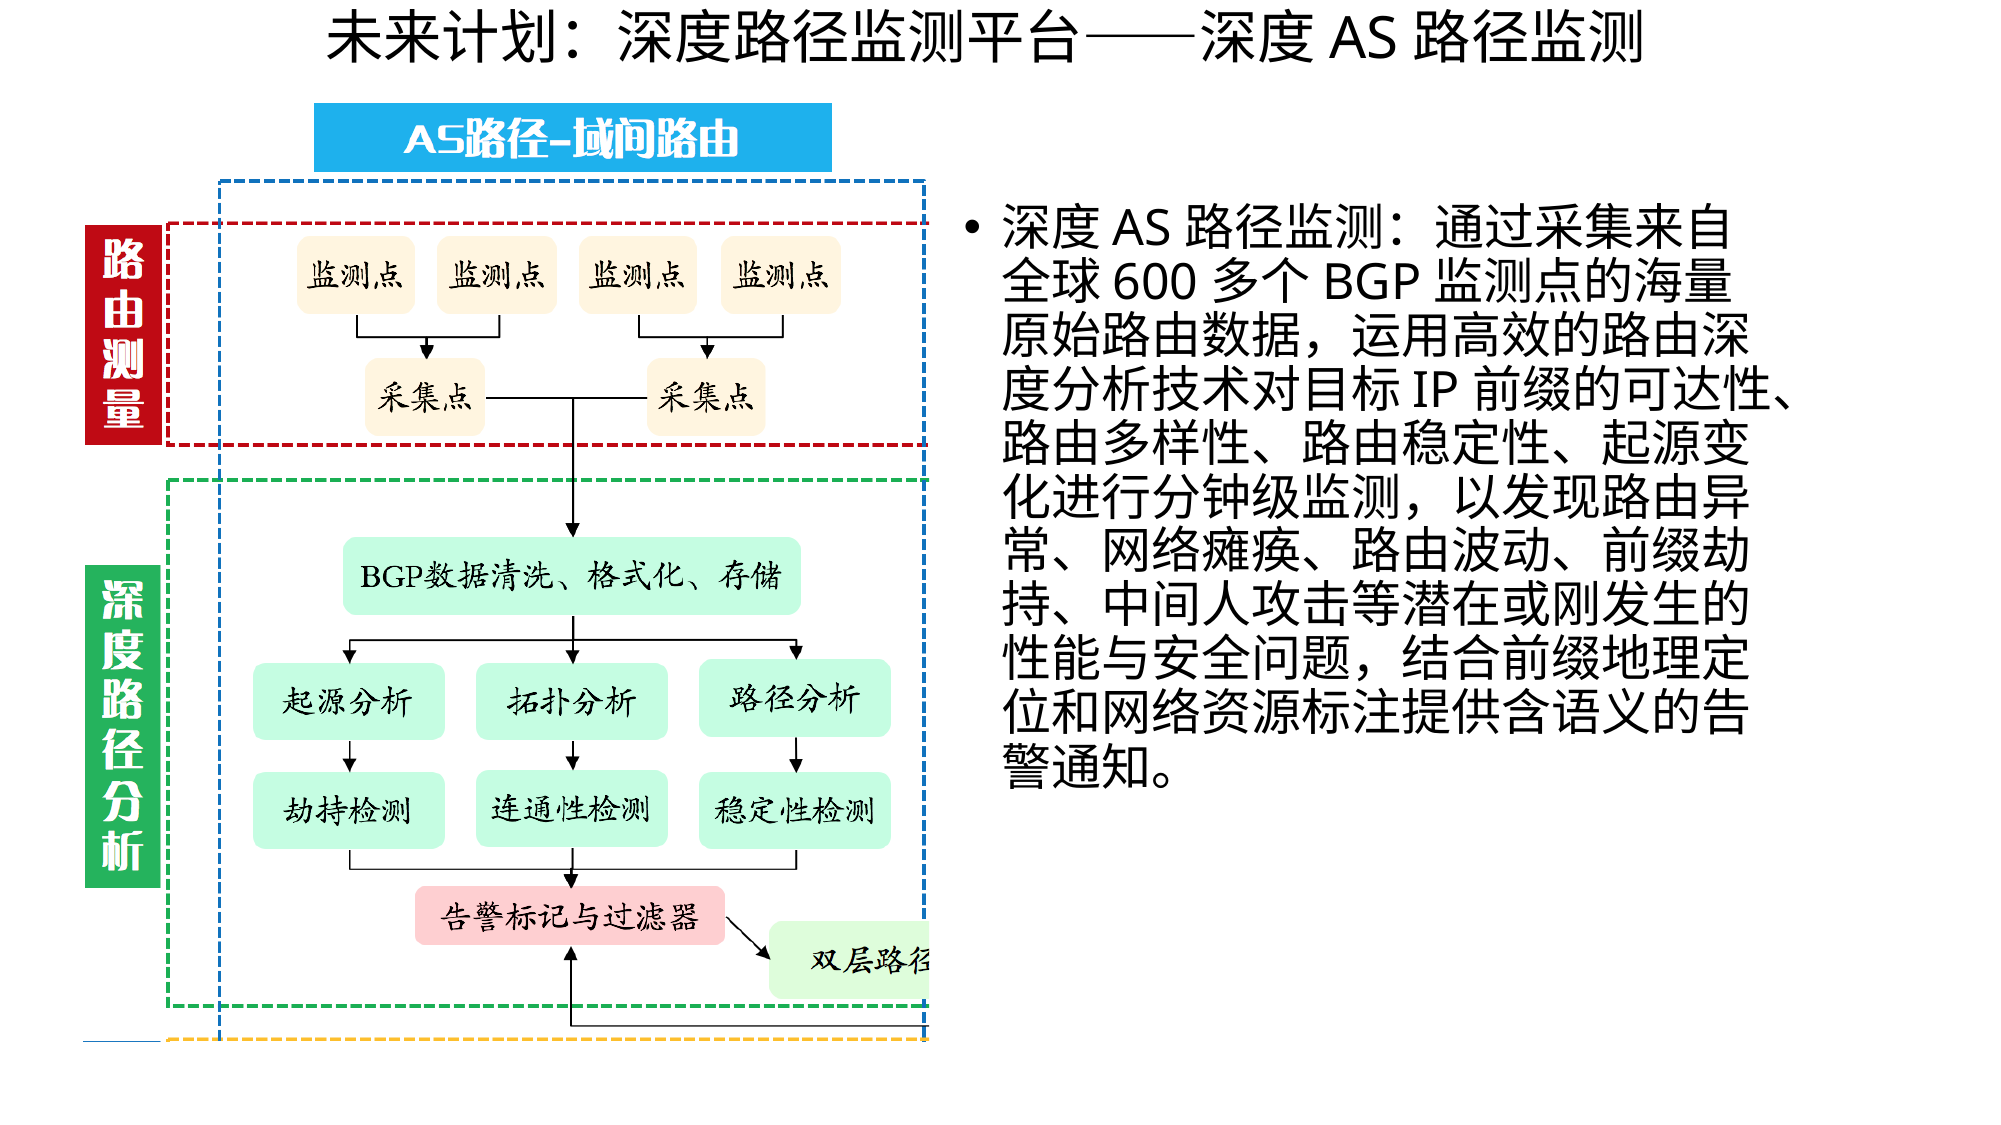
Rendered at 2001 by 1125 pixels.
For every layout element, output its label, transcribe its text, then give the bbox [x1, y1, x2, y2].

list 未来计划：深度路径监测平台——深度AS路径监测 [208, 0, 1763, 134]
text_box 深度AS路径监测：通过采集来自全球600多个BGP监测点的海量原始路由数据，运用高效的路由深度分析技术对目标IP前缀的可达性、路由多样性、路由稳定性、起源变化进行分钟级监测，以发现路由异常、网络瘫痪、路由波动、前缀劫持、中间人攻击等潜在或刚发生的性能与安全问题，结合前缀地理定位和网络资源标注提供含语义的告警通知。 [948, 194, 1789, 1011]
picture [66, 90, 930, 1042]
